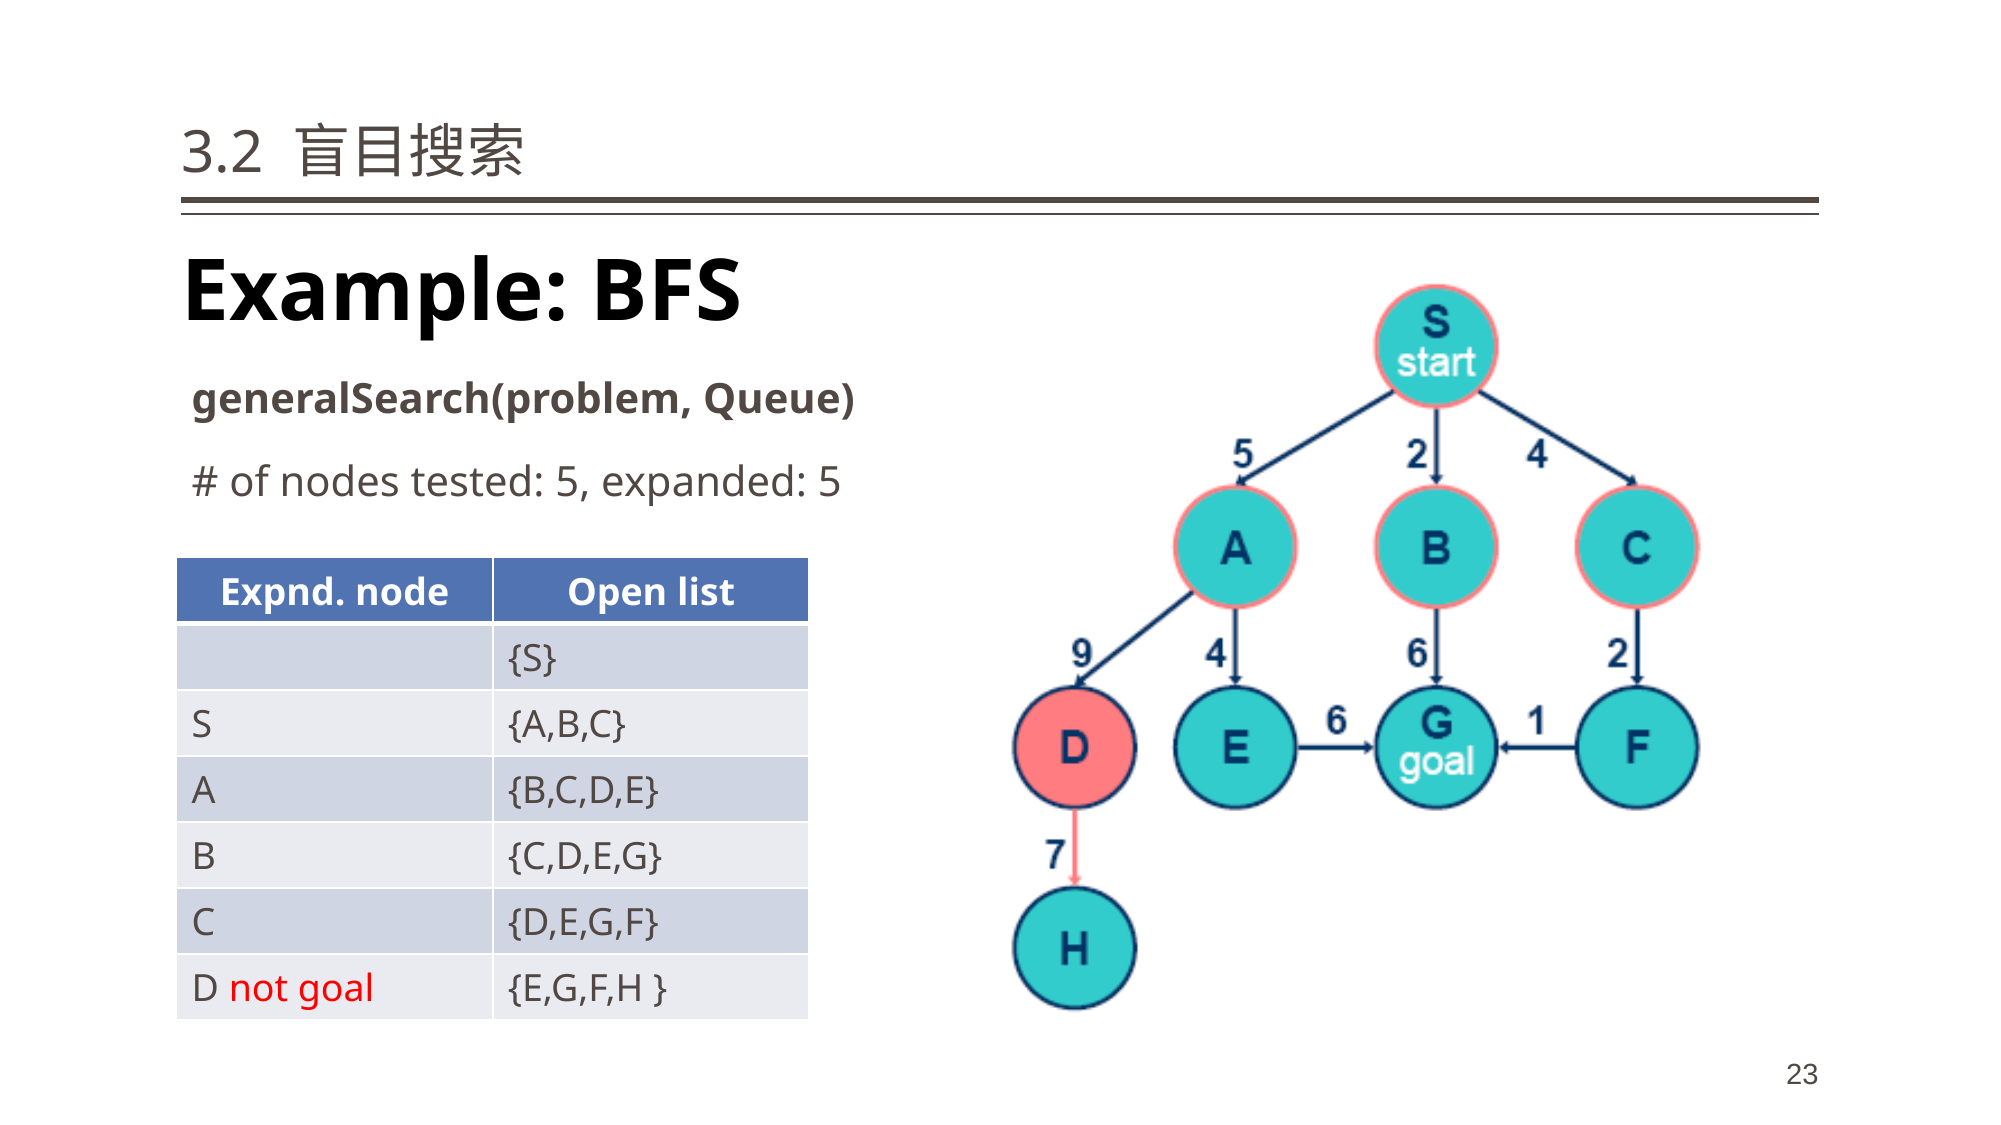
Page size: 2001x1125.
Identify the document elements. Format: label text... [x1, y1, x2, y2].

table_header Open list [494, 558, 808, 621]
table_cell [177, 626, 492, 689]
table_cell D not goal [177, 955, 492, 1019]
table_cell A [177, 757, 492, 821]
title 3.2 盲目搜索 [181, 12, 1819, 193]
table_cell C [177, 889, 492, 953]
table_cell {B,C,D,E} [494, 757, 808, 821]
table_cell B [177, 823, 492, 887]
table_cell {S} [494, 626, 808, 689]
text_box Example: BFS [181, 192, 1532, 380]
table_cell {C,D,E,G} [494, 823, 808, 887]
table_cell {E,G,F,H } [494, 955, 808, 1019]
list generalSearch(problem, Queue) # of nodes tested: 5, expanded: 5 [176, 370, 993, 549]
table_header Expnd. node [177, 558, 492, 621]
table_cell S [177, 691, 492, 755]
table_cell {D,E,G,F} [494, 889, 808, 953]
slide_number 23 [1518, 1042, 1819, 1103]
picture [999, 267, 1710, 1018]
table_cell {A,B,C} [494, 691, 808, 755]
